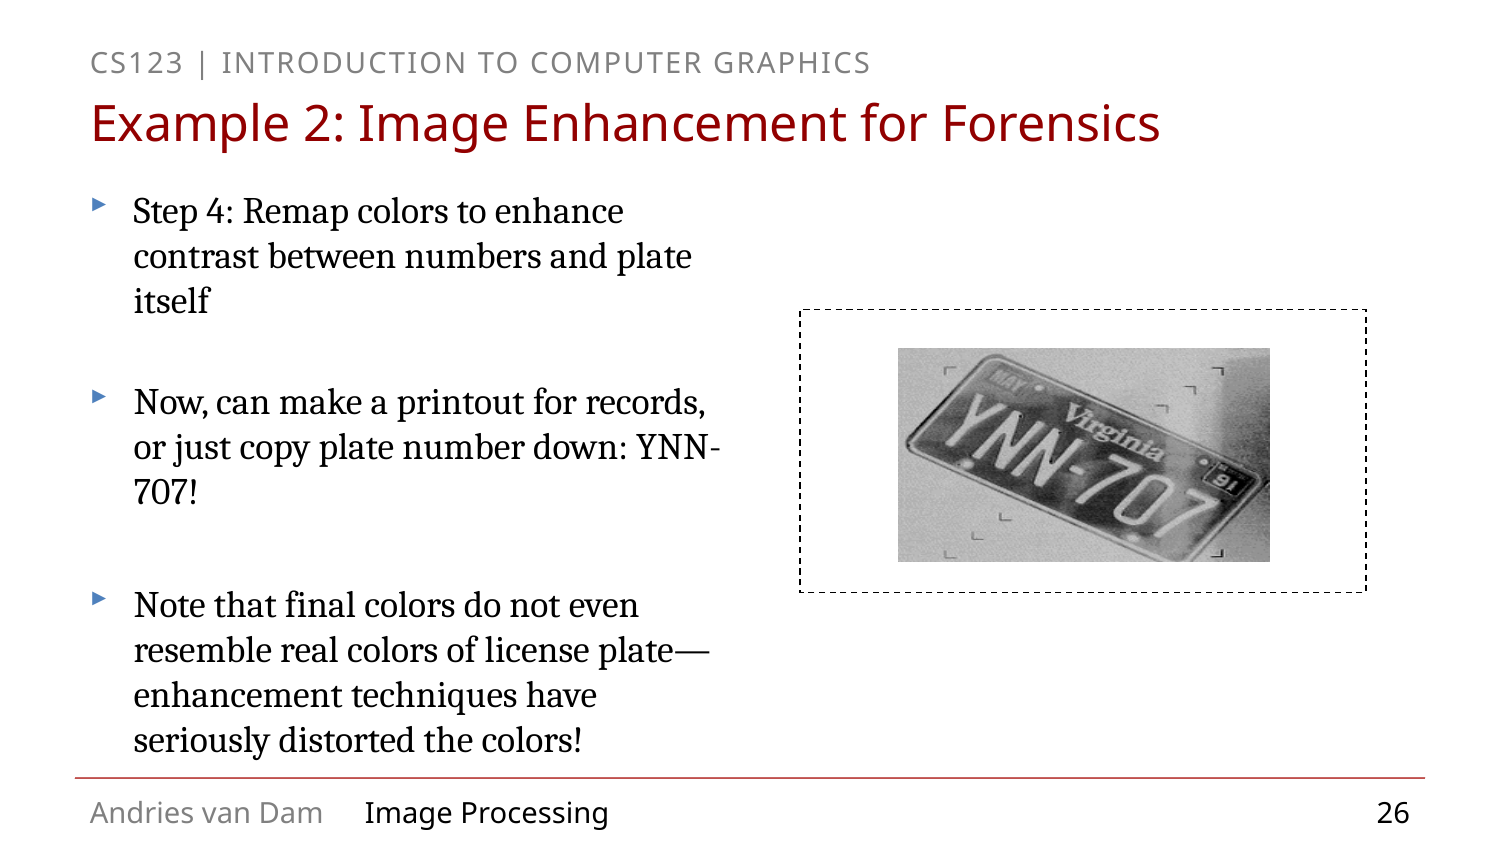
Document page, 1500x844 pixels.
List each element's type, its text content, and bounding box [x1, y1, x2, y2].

list Step 4: Remap colors to enhance contrast between numbers and plate itself Now, can make a printout for records, or just copy plate number down: YNN-707! Note that final colors do not even resemble real colors of license plate—enhancement techniques have seriously distorted the colors! [75, 178, 738, 769]
footer Image Processing [350, 787, 1213, 827]
slide_number 26 [1224, 787, 1425, 827]
title Example 2: Image Enhancement for Forensics [75, 84, 1425, 160]
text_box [799, 309, 1367, 593]
